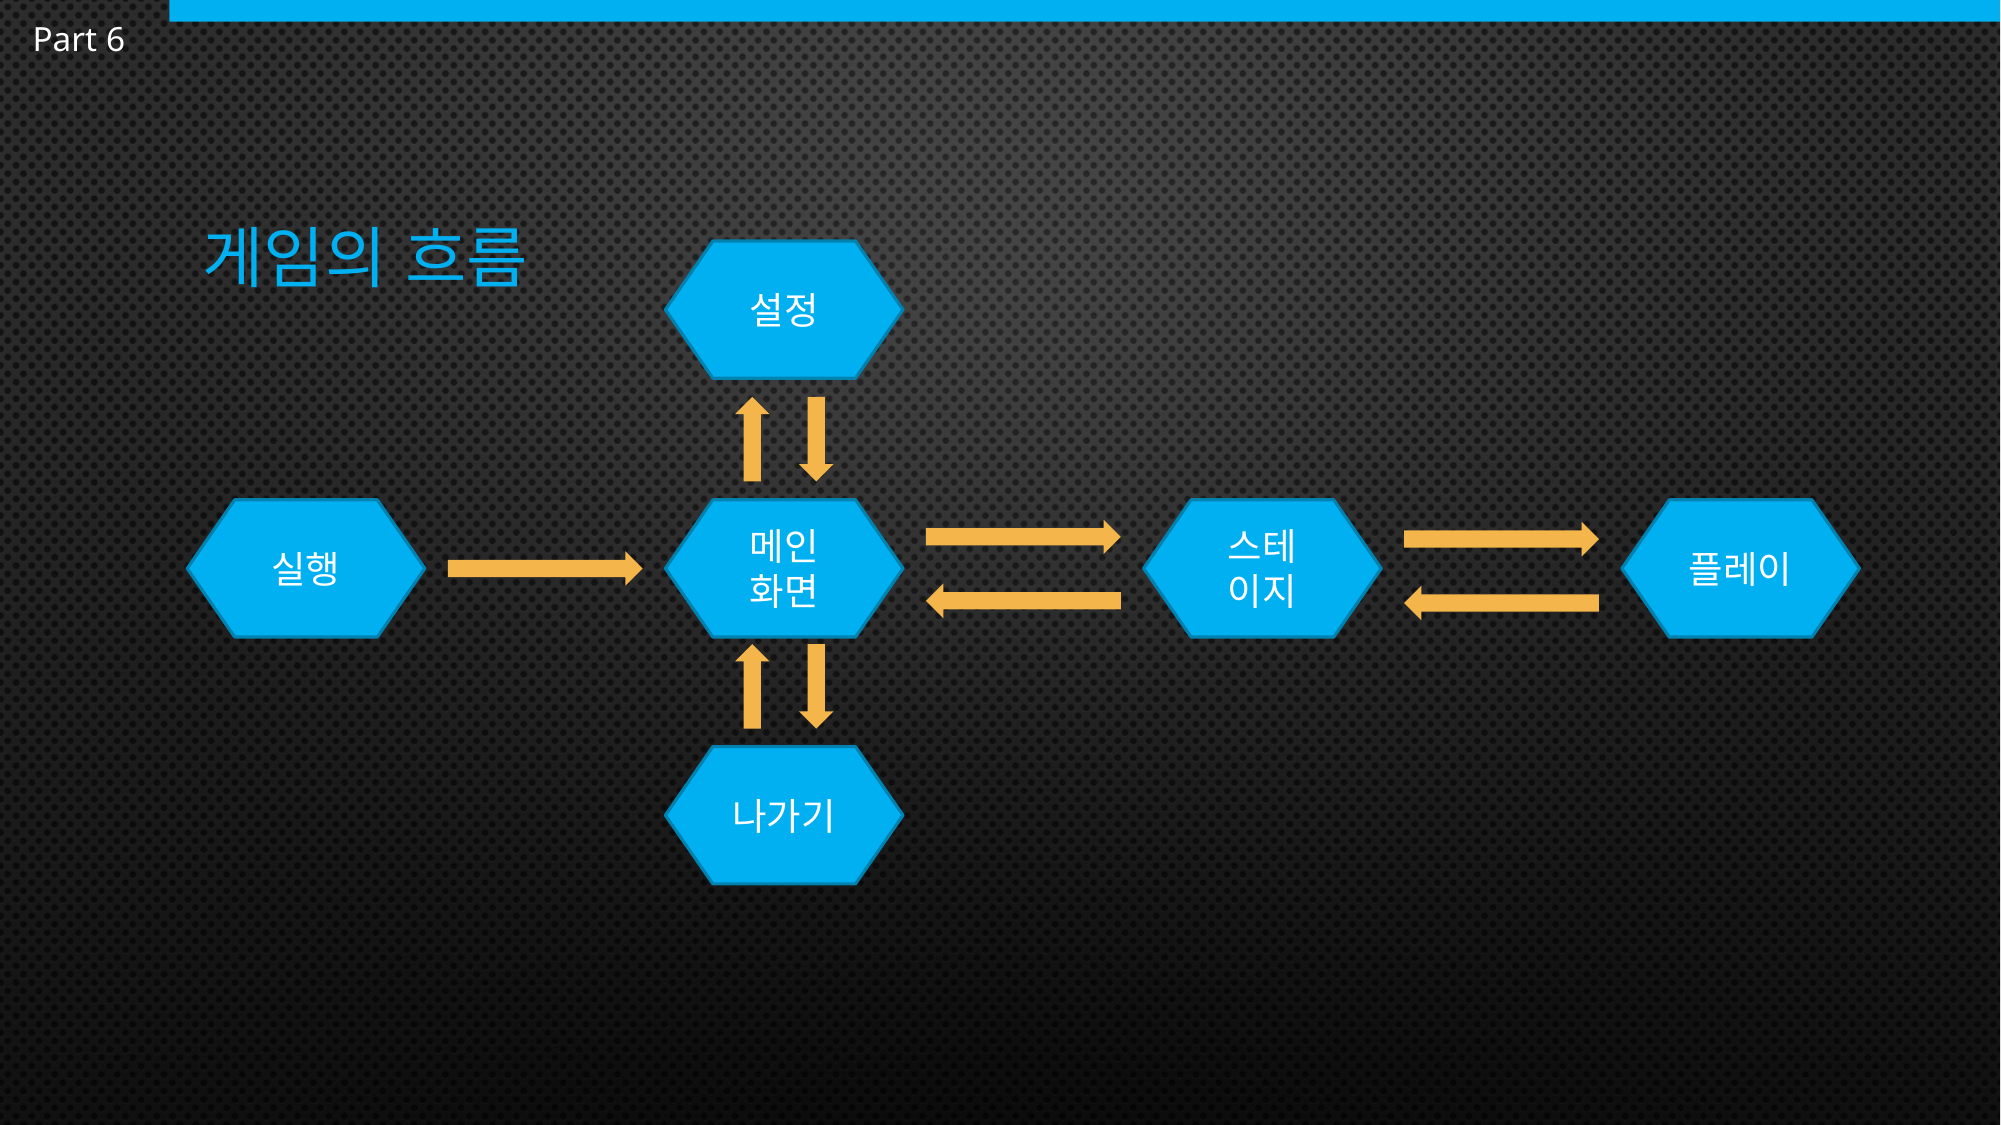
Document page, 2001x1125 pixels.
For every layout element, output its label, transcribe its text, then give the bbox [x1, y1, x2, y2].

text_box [741, 636, 827, 736]
text_box [924, 518, 1122, 556]
text_box 스테 이지 [1142, 498, 1383, 639]
text_box [924, 582, 1123, 620]
text_box 메인 화면 [664, 498, 905, 639]
text_box [1402, 520, 1601, 558]
text_box 설정 [664, 239, 905, 380]
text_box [741, 389, 827, 489]
text_box Part 6 [17, 10, 188, 66]
text_box 플레이 [1620, 498, 1861, 639]
text_box 실행 [185, 498, 427, 639]
title 게임의 흐름 [187, 99, 1813, 413]
text_box [1403, 584, 1601, 622]
text_box 나가기 [664, 745, 905, 886]
text_box [168, 0, 2000, 23]
text_box [446, 549, 644, 588]
